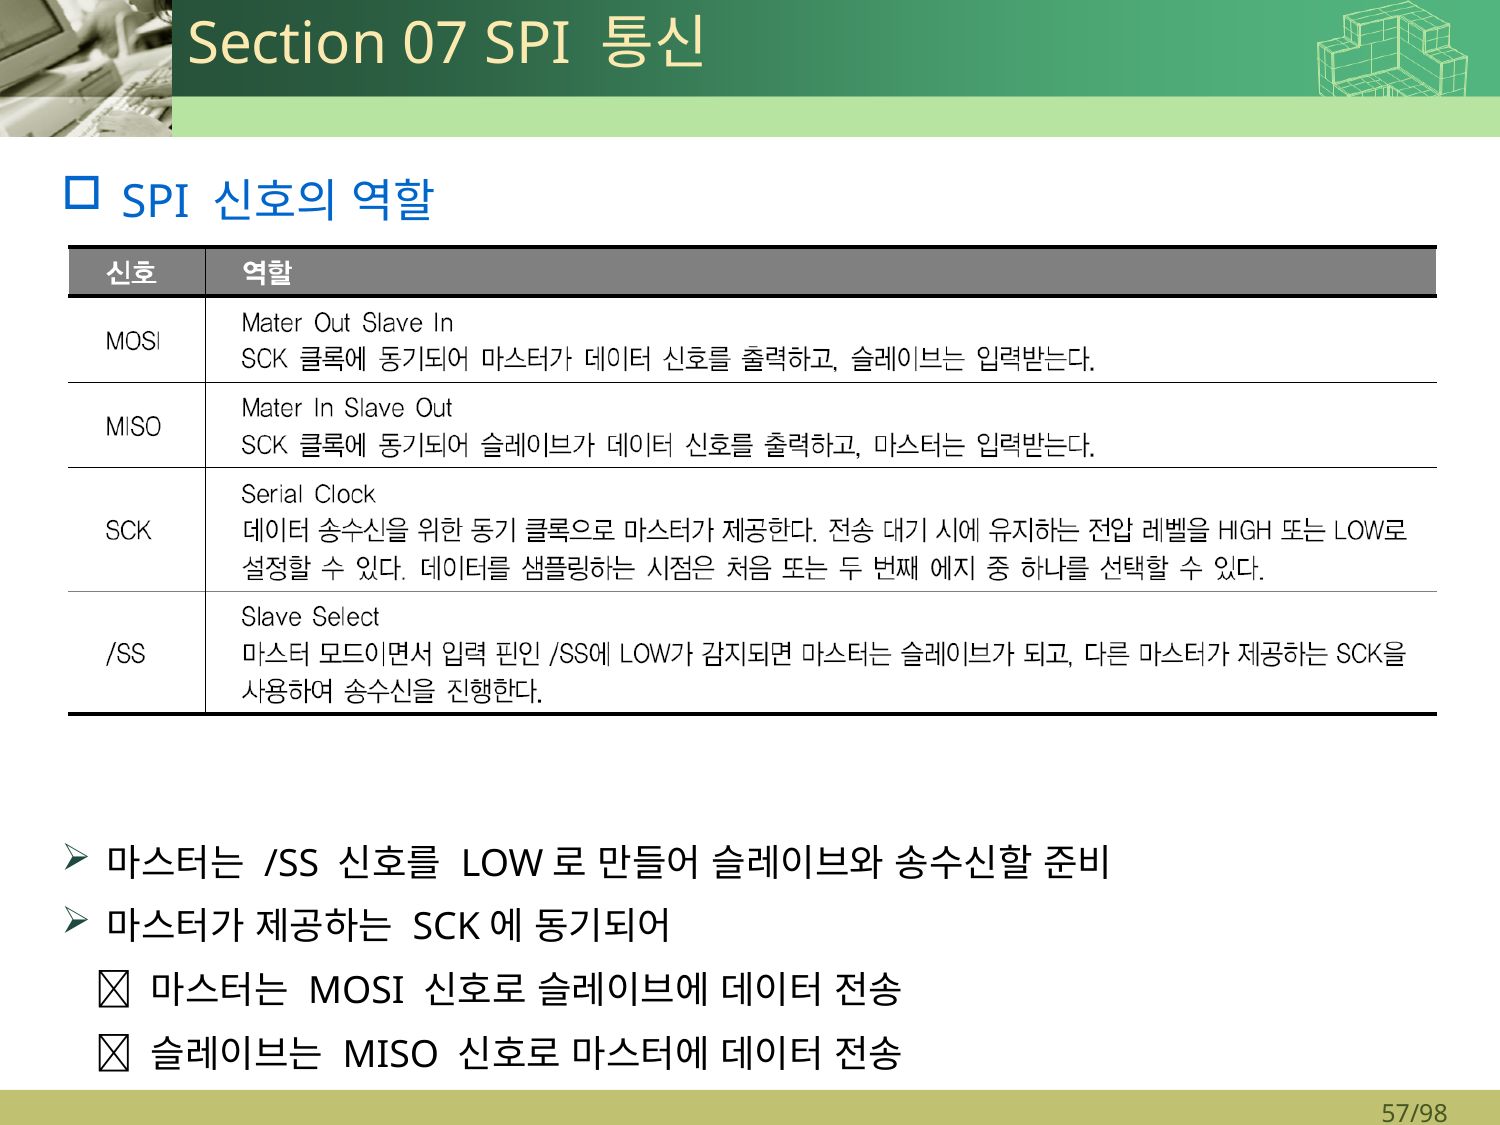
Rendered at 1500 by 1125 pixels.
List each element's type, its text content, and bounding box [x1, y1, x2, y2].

title Section 07 SPI 통신 [172, 75, 1500, 94]
picture [0, 75, 1500, 151]
text_box [0, 0, 1500, 75]
picture [66, 243, 1439, 720]
list SPI 신호의 역할 마스터는 /SS 신호를 LOW로 만들어 슬레이브와 송수신할 준비 마스터가 제공하는 SCK에 동기되어  마스터는 MOSI 신호로 슬레이브에 데이터 전송  슬레이브는 MISO 신호로 마스터에 데이터 전송 [46, 164, 1459, 1067]
